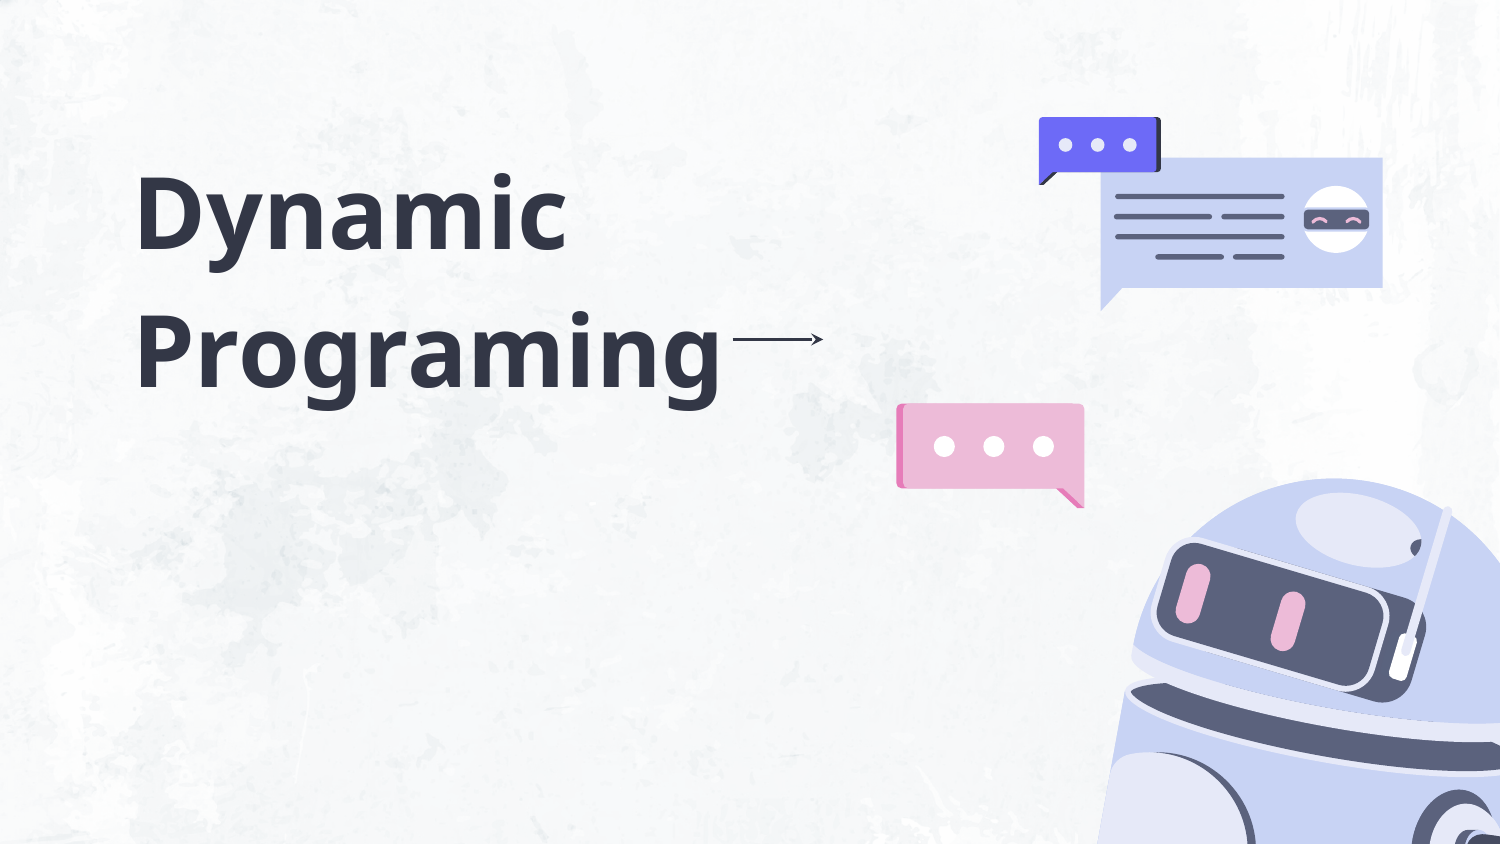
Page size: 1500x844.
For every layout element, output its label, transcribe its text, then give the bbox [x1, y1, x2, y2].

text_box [1038, 116, 1162, 186]
title Dynamic Programing [117, 117, 881, 422]
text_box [1100, 157, 1383, 312]
picture [0, 0, 1500, 844]
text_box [896, 403, 1085, 509]
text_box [1067, 478, 1500, 844]
